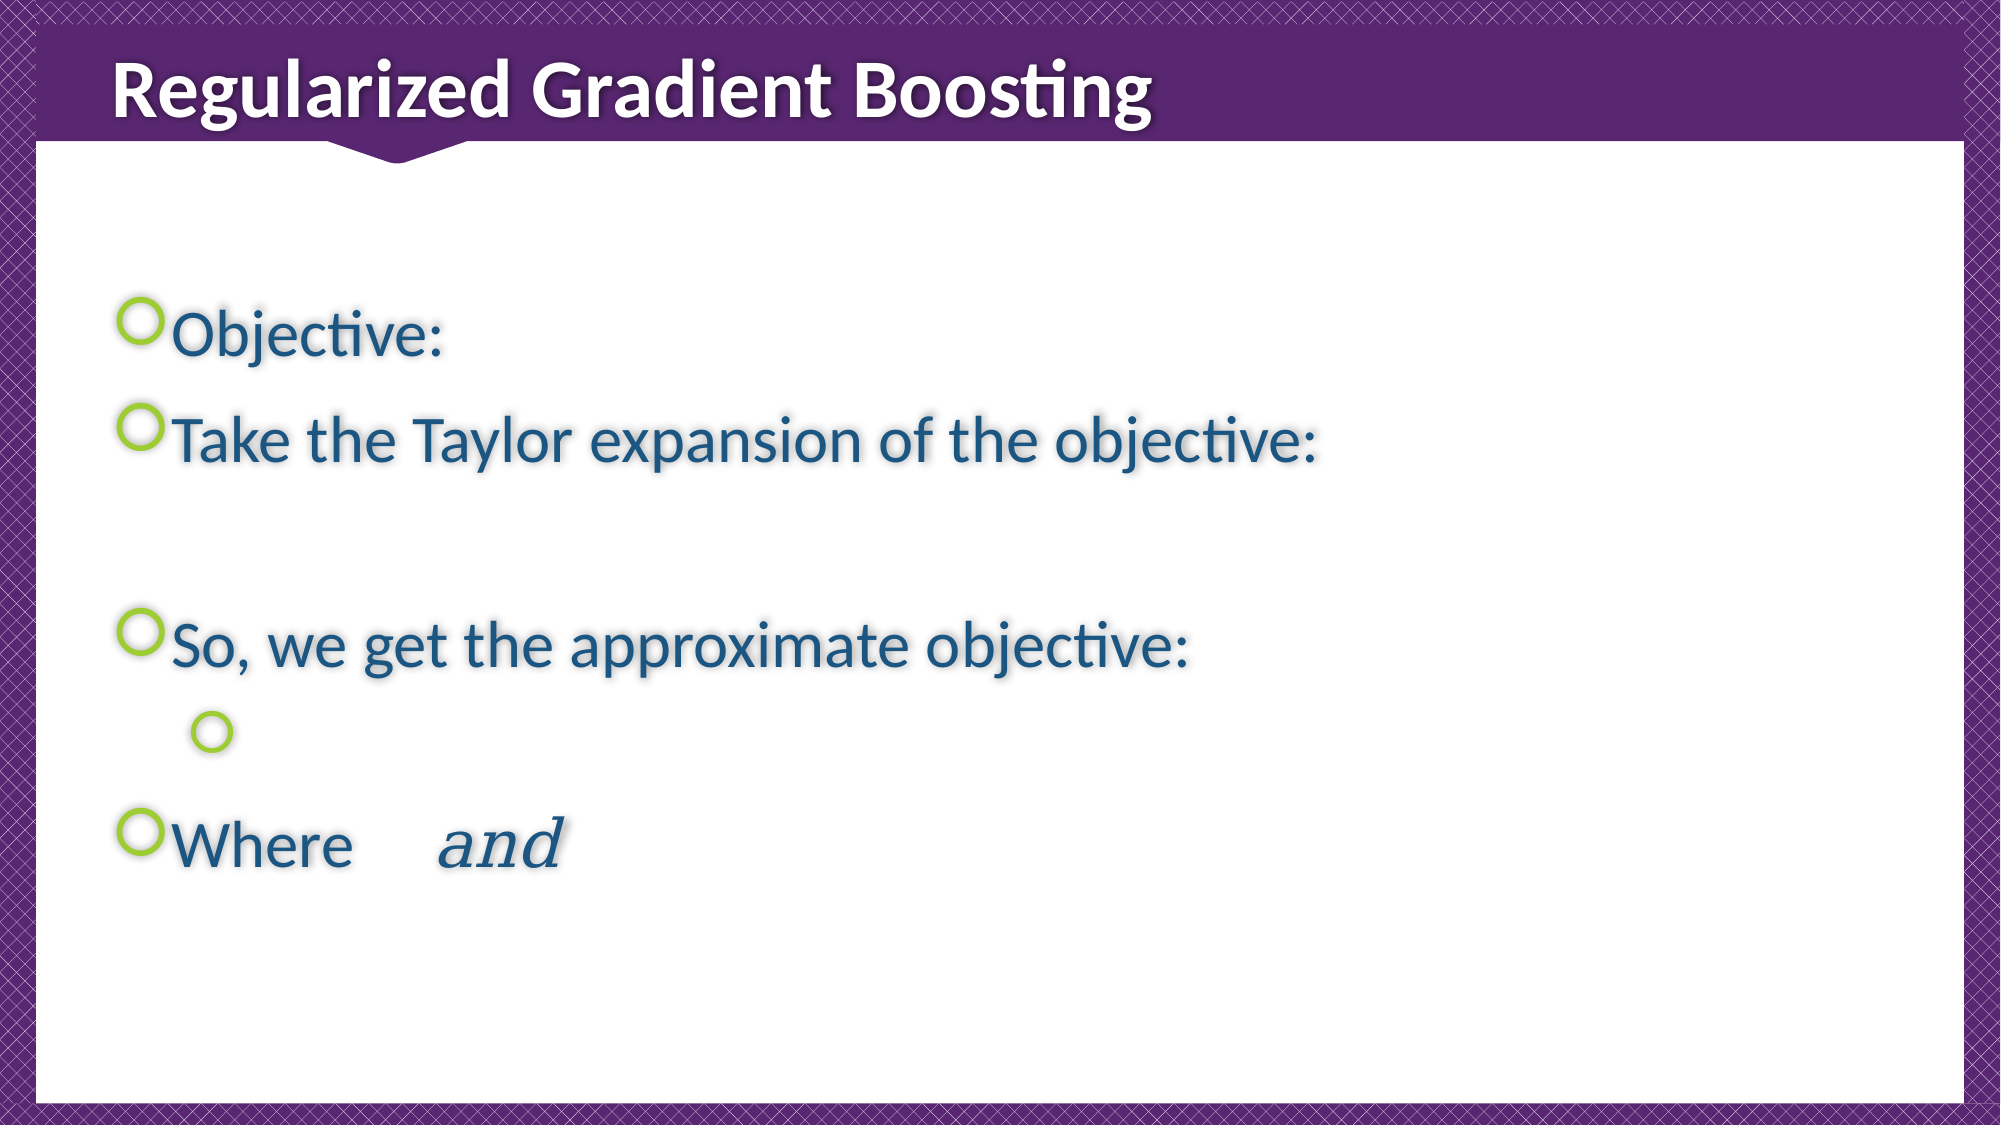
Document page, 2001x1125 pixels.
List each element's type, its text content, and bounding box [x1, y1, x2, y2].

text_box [292, 778, 594, 861]
title Regularized Gradient Boosting [96, 25, 1886, 142]
